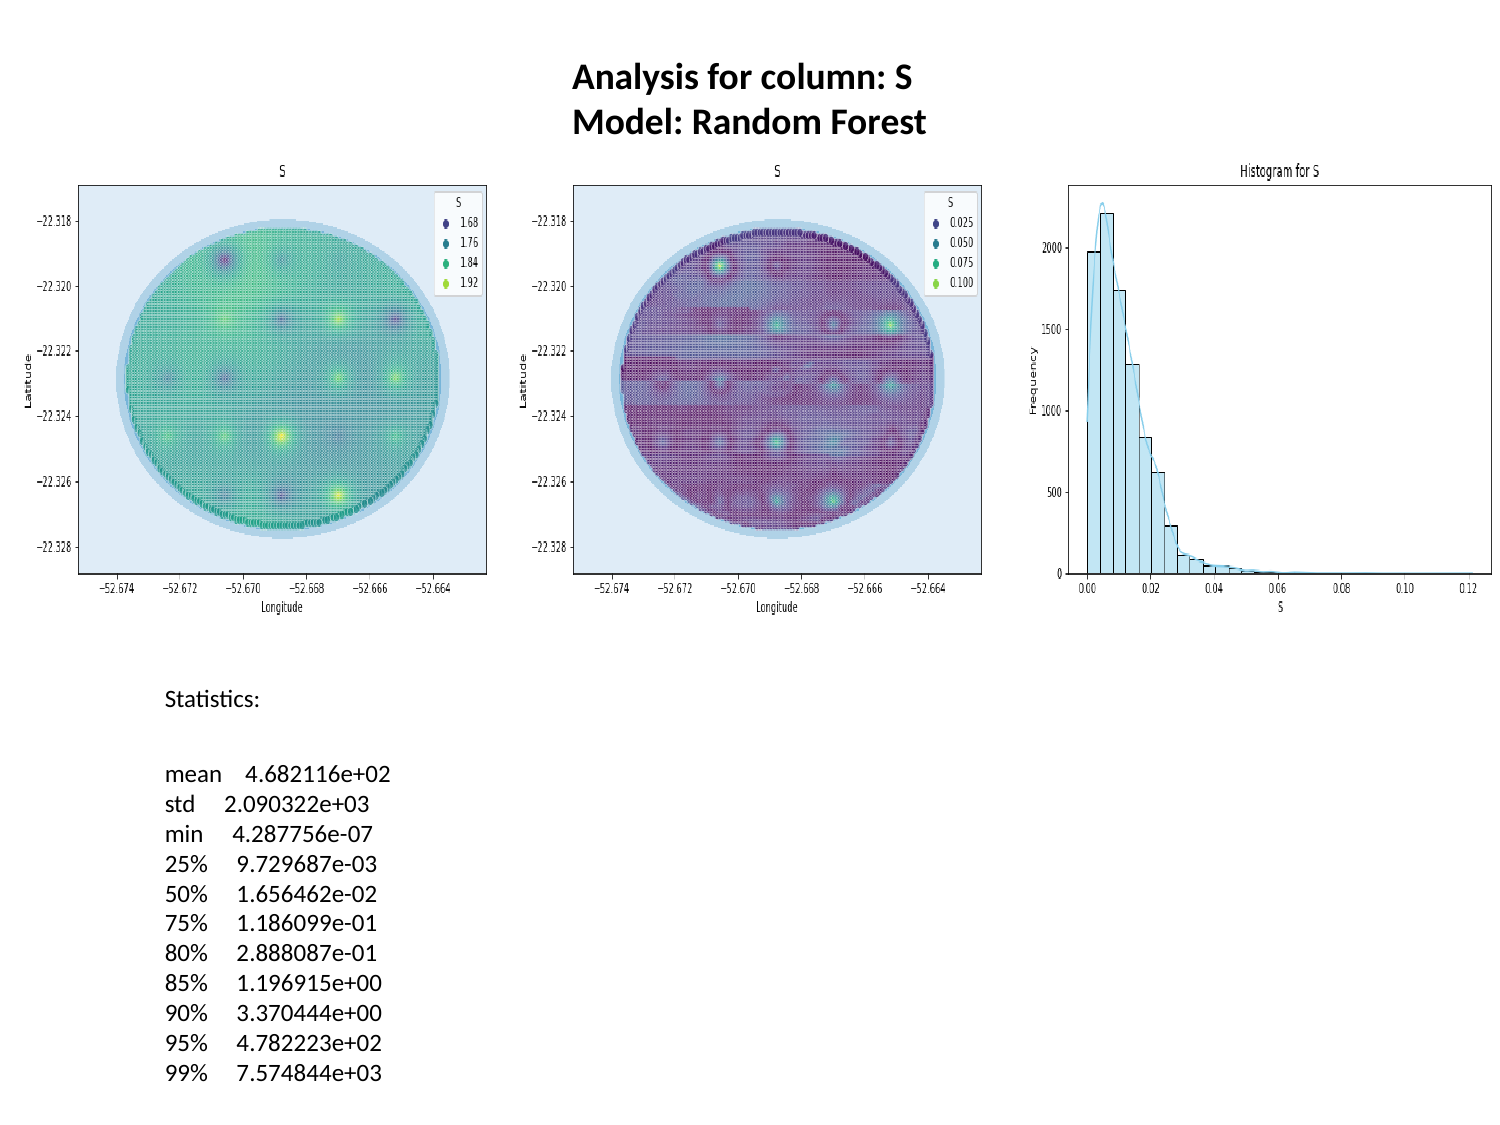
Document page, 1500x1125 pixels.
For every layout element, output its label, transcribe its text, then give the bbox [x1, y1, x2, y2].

picture [509, 149, 991, 631]
picture [14, 149, 496, 631]
text_box Analysis for column: S Model: Random Forest [557, 0, 943, 148]
text_box Statistics: mean 4.682116e+02 std 2.090322e+03 min 4.287756e-07 25% 9.729687e-03 50% 1.656462e-02 75% 1.186099e-01 80% 2.888087e-01 85% 1.196915e+00 90% 3.370444e+00 95% 4.782223e+02 99% 7.574844e+03 [149, 674, 1500, 1094]
picture [1019, 149, 1500, 631]
